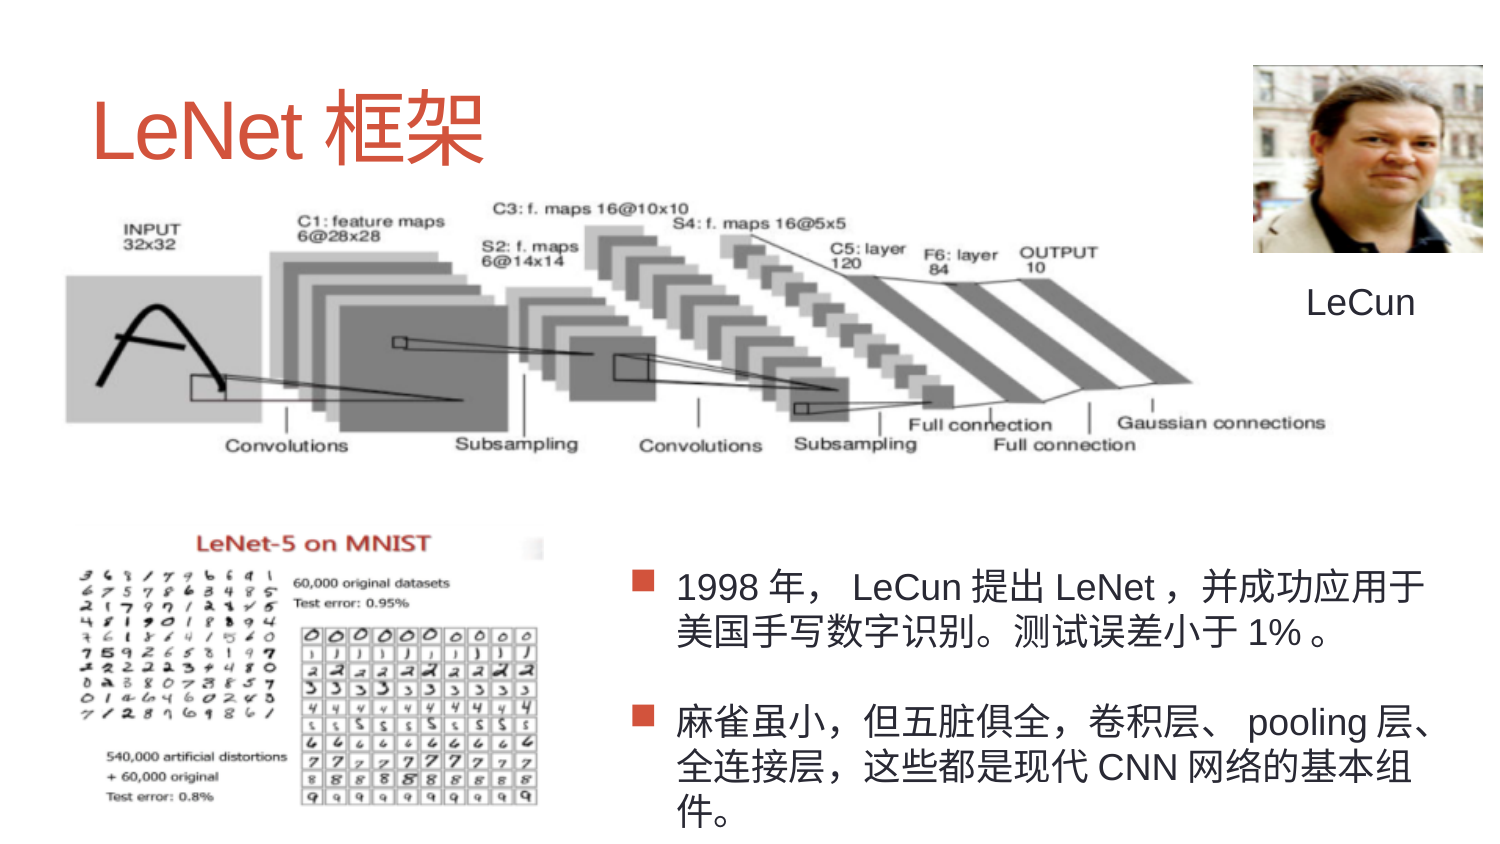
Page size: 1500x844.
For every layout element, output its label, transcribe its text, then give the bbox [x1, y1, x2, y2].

title LeNet框架 [75, 65, 1252, 184]
text_box LeCun [1382, 270, 1431, 330]
text_box 1998年，LeCun提出LeNet，并成功应用于美国手写数字识别。测试误差小于1%。 麻雀虽小，但五脏俱全，卷积层、pooling层、全连接层，这些都是现代CNN网络的基本组件。 [614, 510, 1448, 844]
picture [31, 65, 1483, 475]
picture [74, 524, 545, 811]
